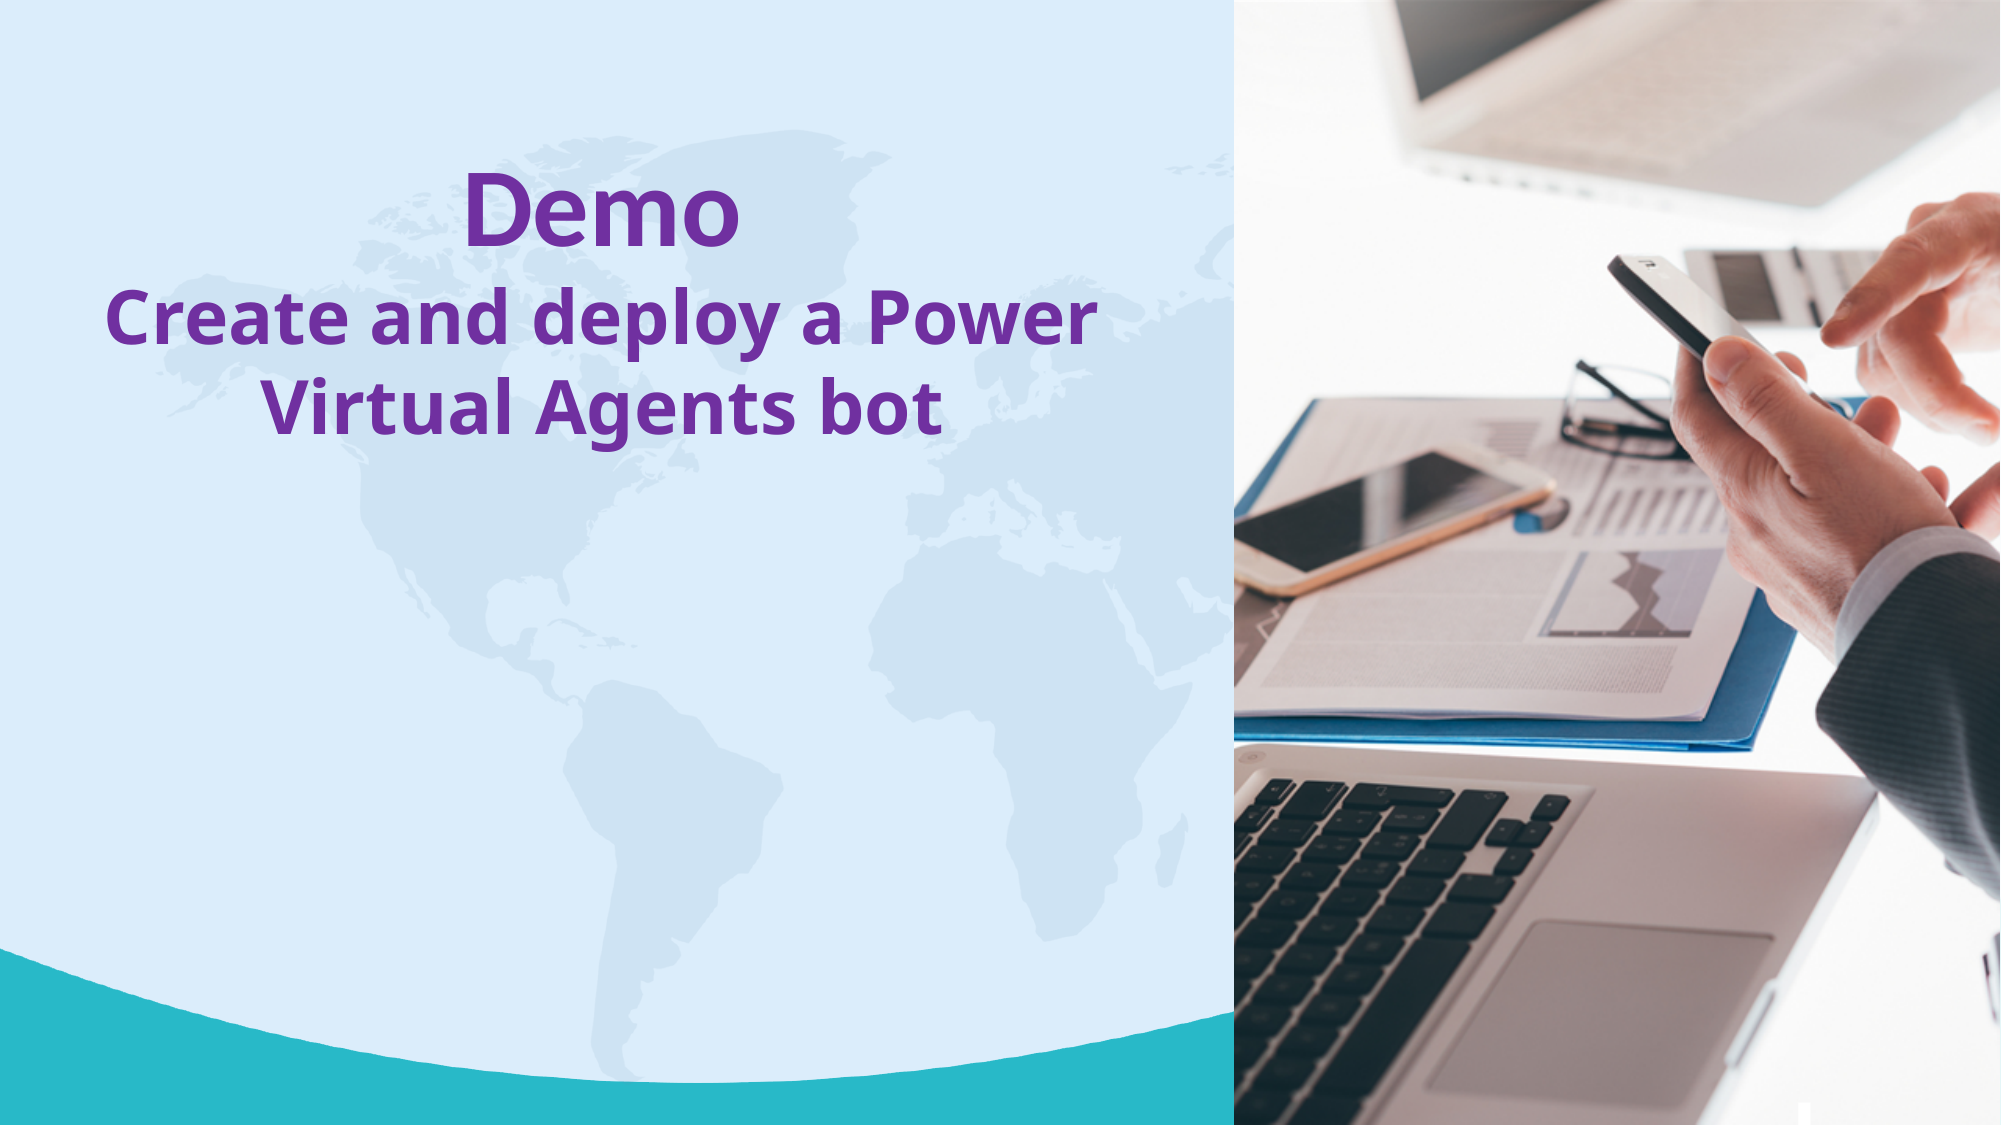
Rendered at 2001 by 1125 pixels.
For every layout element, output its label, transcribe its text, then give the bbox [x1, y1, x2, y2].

text_box Demo Create and deploy a Power Virtual Agents bot [0, 127, 1207, 457]
picture [0, 0, 2001, 1125]
